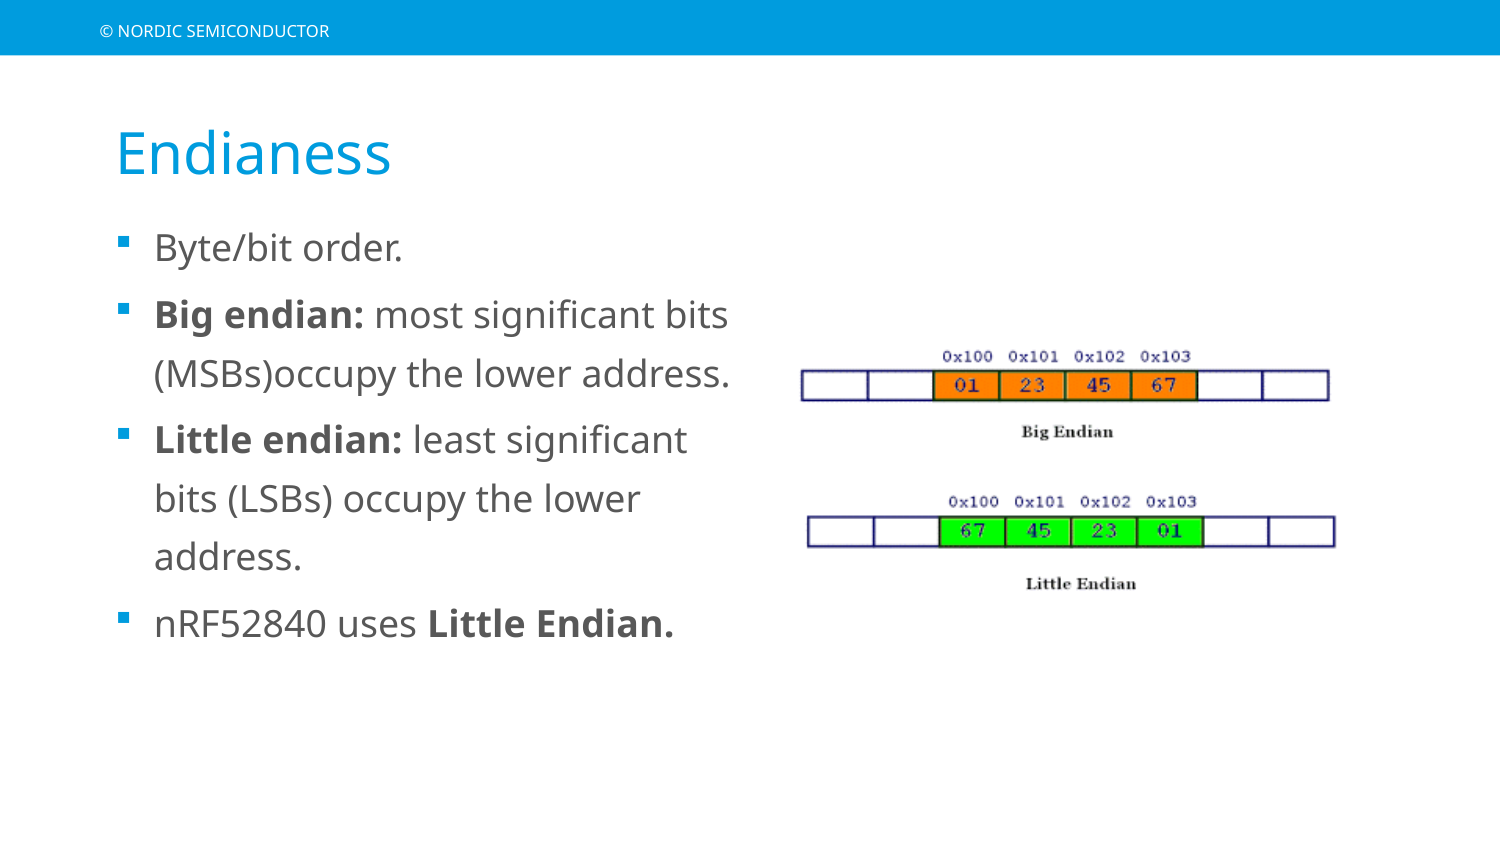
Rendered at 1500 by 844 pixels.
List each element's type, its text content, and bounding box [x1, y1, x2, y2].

title Endianess [100, 109, 1400, 194]
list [761, 338, 1388, 653]
list Byte/bit order. Big endian: most significant bits (MSBs)occupy the lower address. Little endian: least significant bits (LSBs) occupy the lower address. nRF52840 uses Little Endian. [100, 203, 751, 789]
